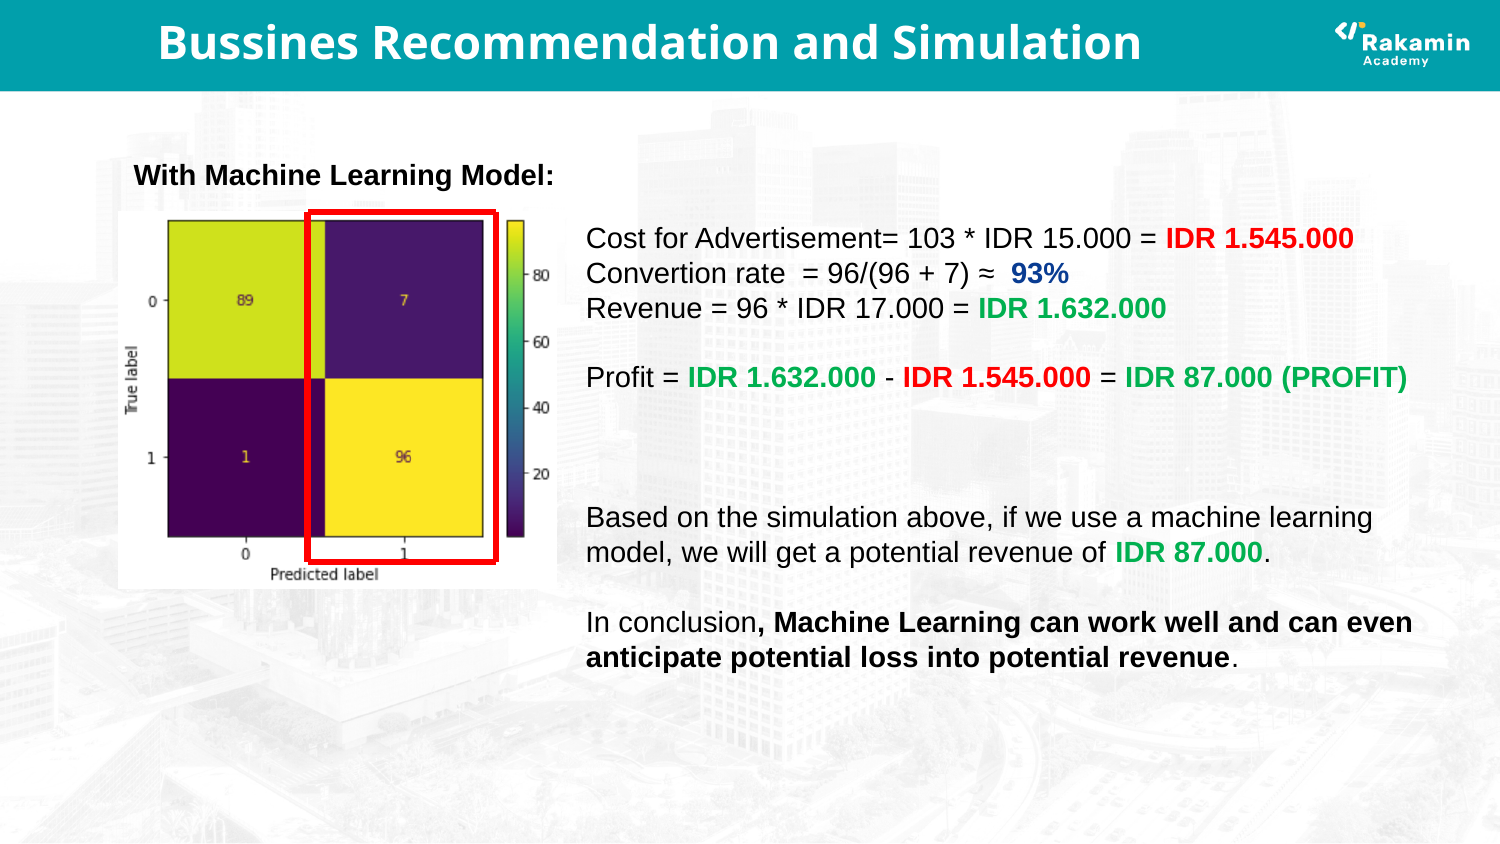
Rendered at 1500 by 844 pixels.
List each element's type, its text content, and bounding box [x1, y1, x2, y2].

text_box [226, 292, 577, 482]
text_box Cost for Advertisement= 103 * IDR 15.000 = IDR 1.545.000 Convertion rate = 96/(96 + 7) ≈ 93% Revenue = 96 * IDR 17.000 = IDR 1.632.000 Profit = IDR 1.632.000 - IDR 1.545.000 = IDR 87.000 (PROFIT) Based on the simulation above, if we use a machine learning model, we will get a potential revenue of IDR 87.000. In conclusion, Machine Learning can work well and can even anticipate potential loss into potential revenue. [571, 211, 1476, 716]
text_box With Machine Learning Model: [118, 113, 1382, 291]
picture [0, 0, 1500, 844]
title Bussines Recommendation and Simulation [0, 0, 1301, 92]
text_box With Machine Learning Model: [560, 489, 571, 584]
